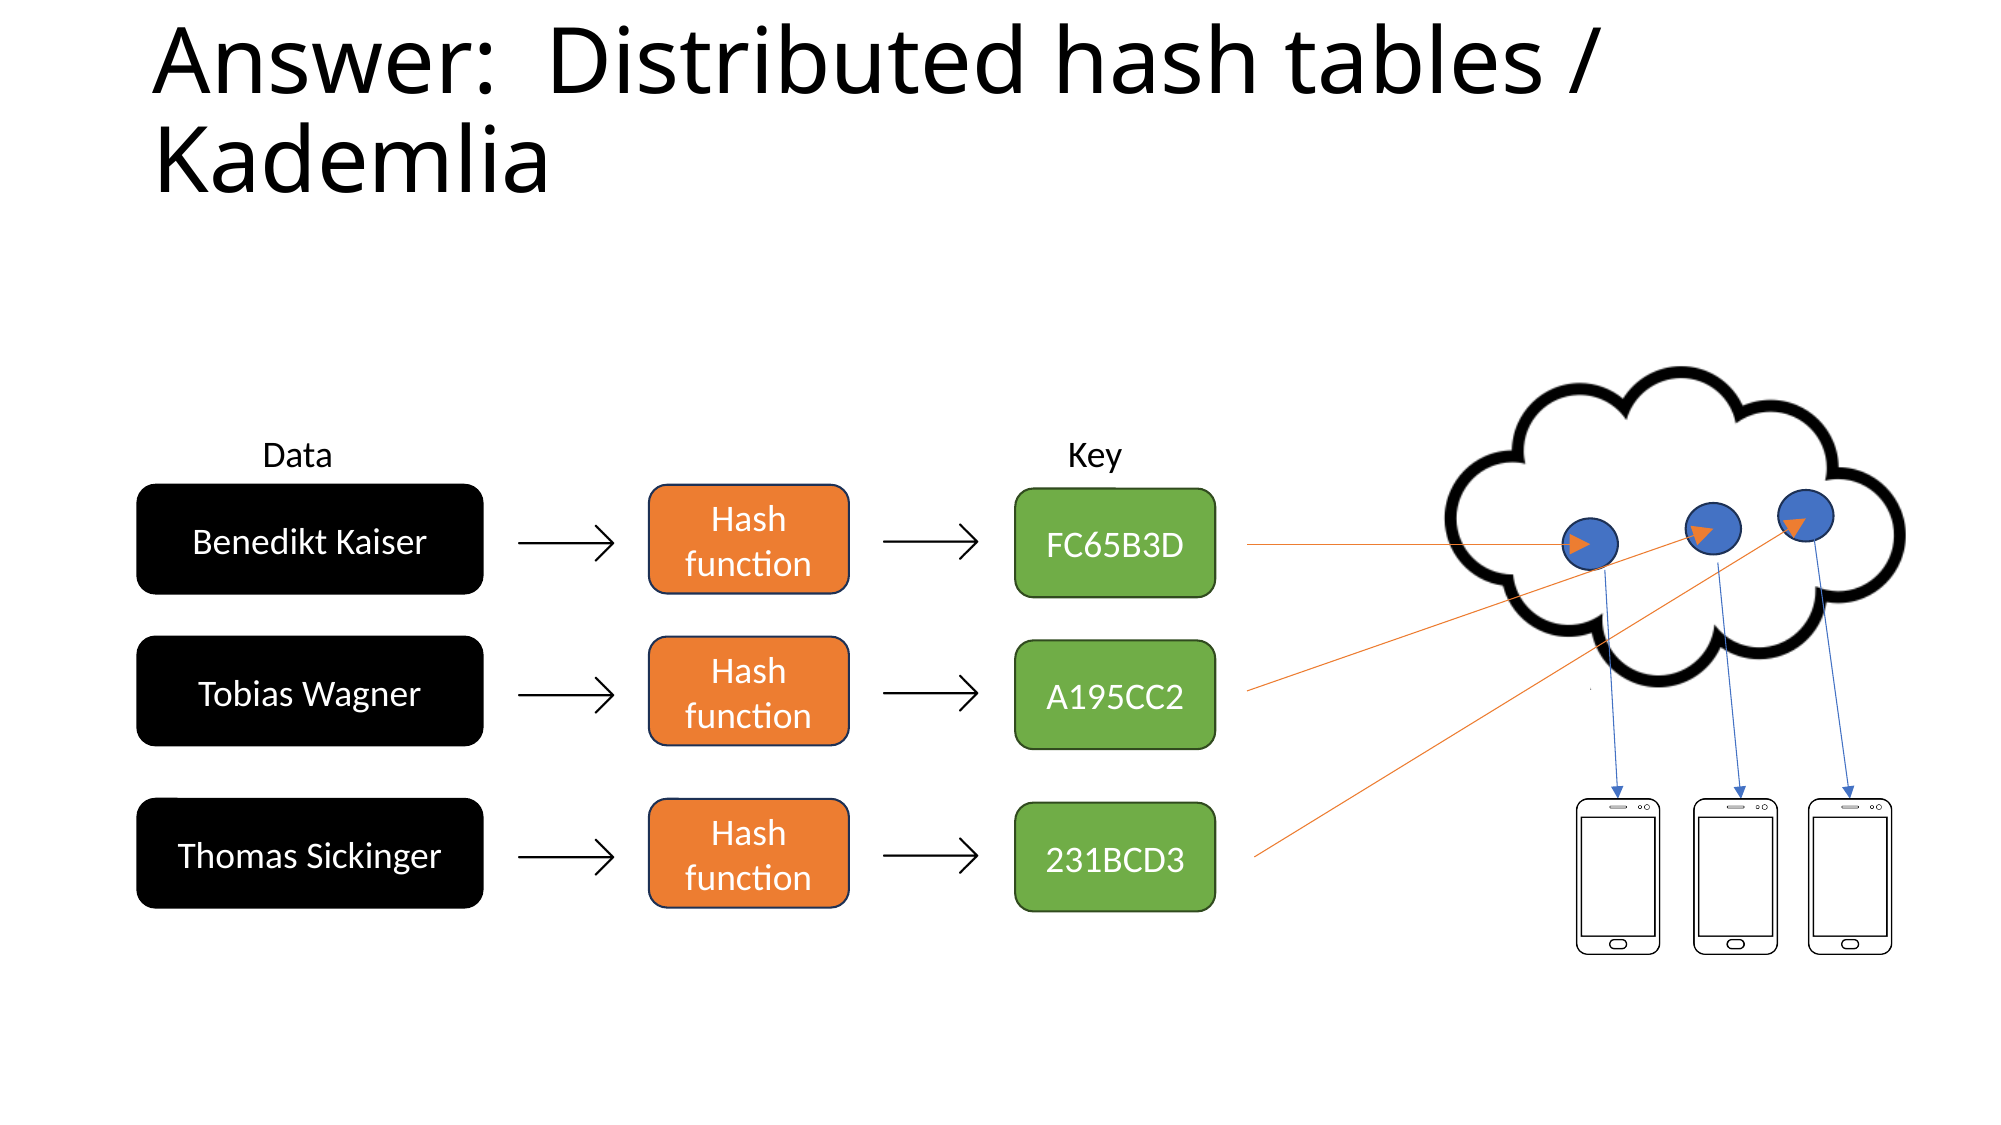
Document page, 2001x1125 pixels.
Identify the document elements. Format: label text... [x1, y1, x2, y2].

picture [876, 801, 985, 910]
picture [1390, 301, 1961, 690]
picture [511, 488, 621, 598]
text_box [1254, 518, 1806, 857]
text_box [1604, 569, 1618, 798]
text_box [1813, 535, 1850, 798]
text_box Tobias Wagner [136, 635, 484, 747]
picture [876, 638, 985, 748]
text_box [1717, 562, 1741, 798]
text_box A195CC2 [1014, 639, 1217, 751]
text_box Benedikt Kaiser [136, 483, 484, 595]
text_box Hash function [647, 797, 850, 909]
picture [1539, 798, 1928, 955]
picture [876, 487, 985, 596]
picture [511, 640, 621, 750]
text_box Hash function [647, 483, 850, 595]
picture [511, 802, 621, 912]
text_box FC65B3D [1014, 487, 1217, 599]
text_box Key [1053, 422, 1177, 483]
title Answer: Distributed hash tables / Kademlia [137, 59, 1863, 278]
text_box Thomas Sickinger [136, 797, 484, 909]
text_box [1246, 528, 1254, 691]
text_box Hash function [647, 635, 850, 747]
text_box Data [247, 422, 372, 483]
text_box 231BCD3 [1014, 801, 1217, 913]
